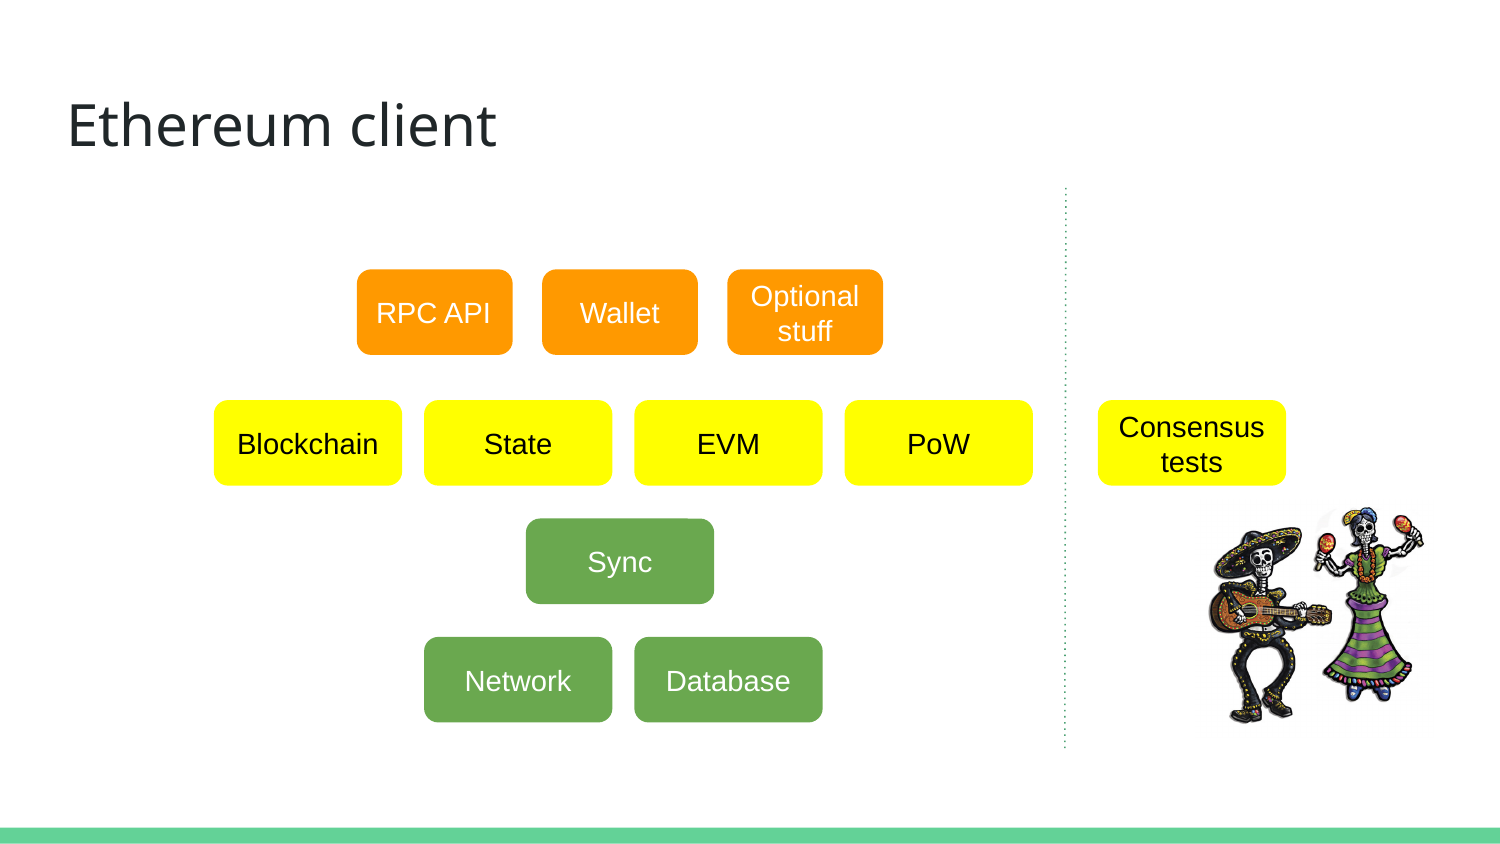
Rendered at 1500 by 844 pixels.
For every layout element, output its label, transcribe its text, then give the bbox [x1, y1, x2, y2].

text_box Sync [525, 518, 715, 605]
text_box EVM [634, 400, 823, 486]
text_box Blockchain [213, 400, 403, 486]
text_box Database [634, 636, 823, 723]
title Ethereum client [51, 72, 1449, 167]
text_box Consensus tests [1097, 400, 1287, 486]
text_box State [424, 400, 613, 486]
text_box Wallet [542, 269, 698, 355]
text_box PoW [844, 400, 1033, 486]
picture [1195, 499, 1434, 738]
text_box Network [424, 636, 613, 723]
text_box Optional stuff [727, 269, 884, 355]
text_box RPC API [356, 269, 513, 355]
